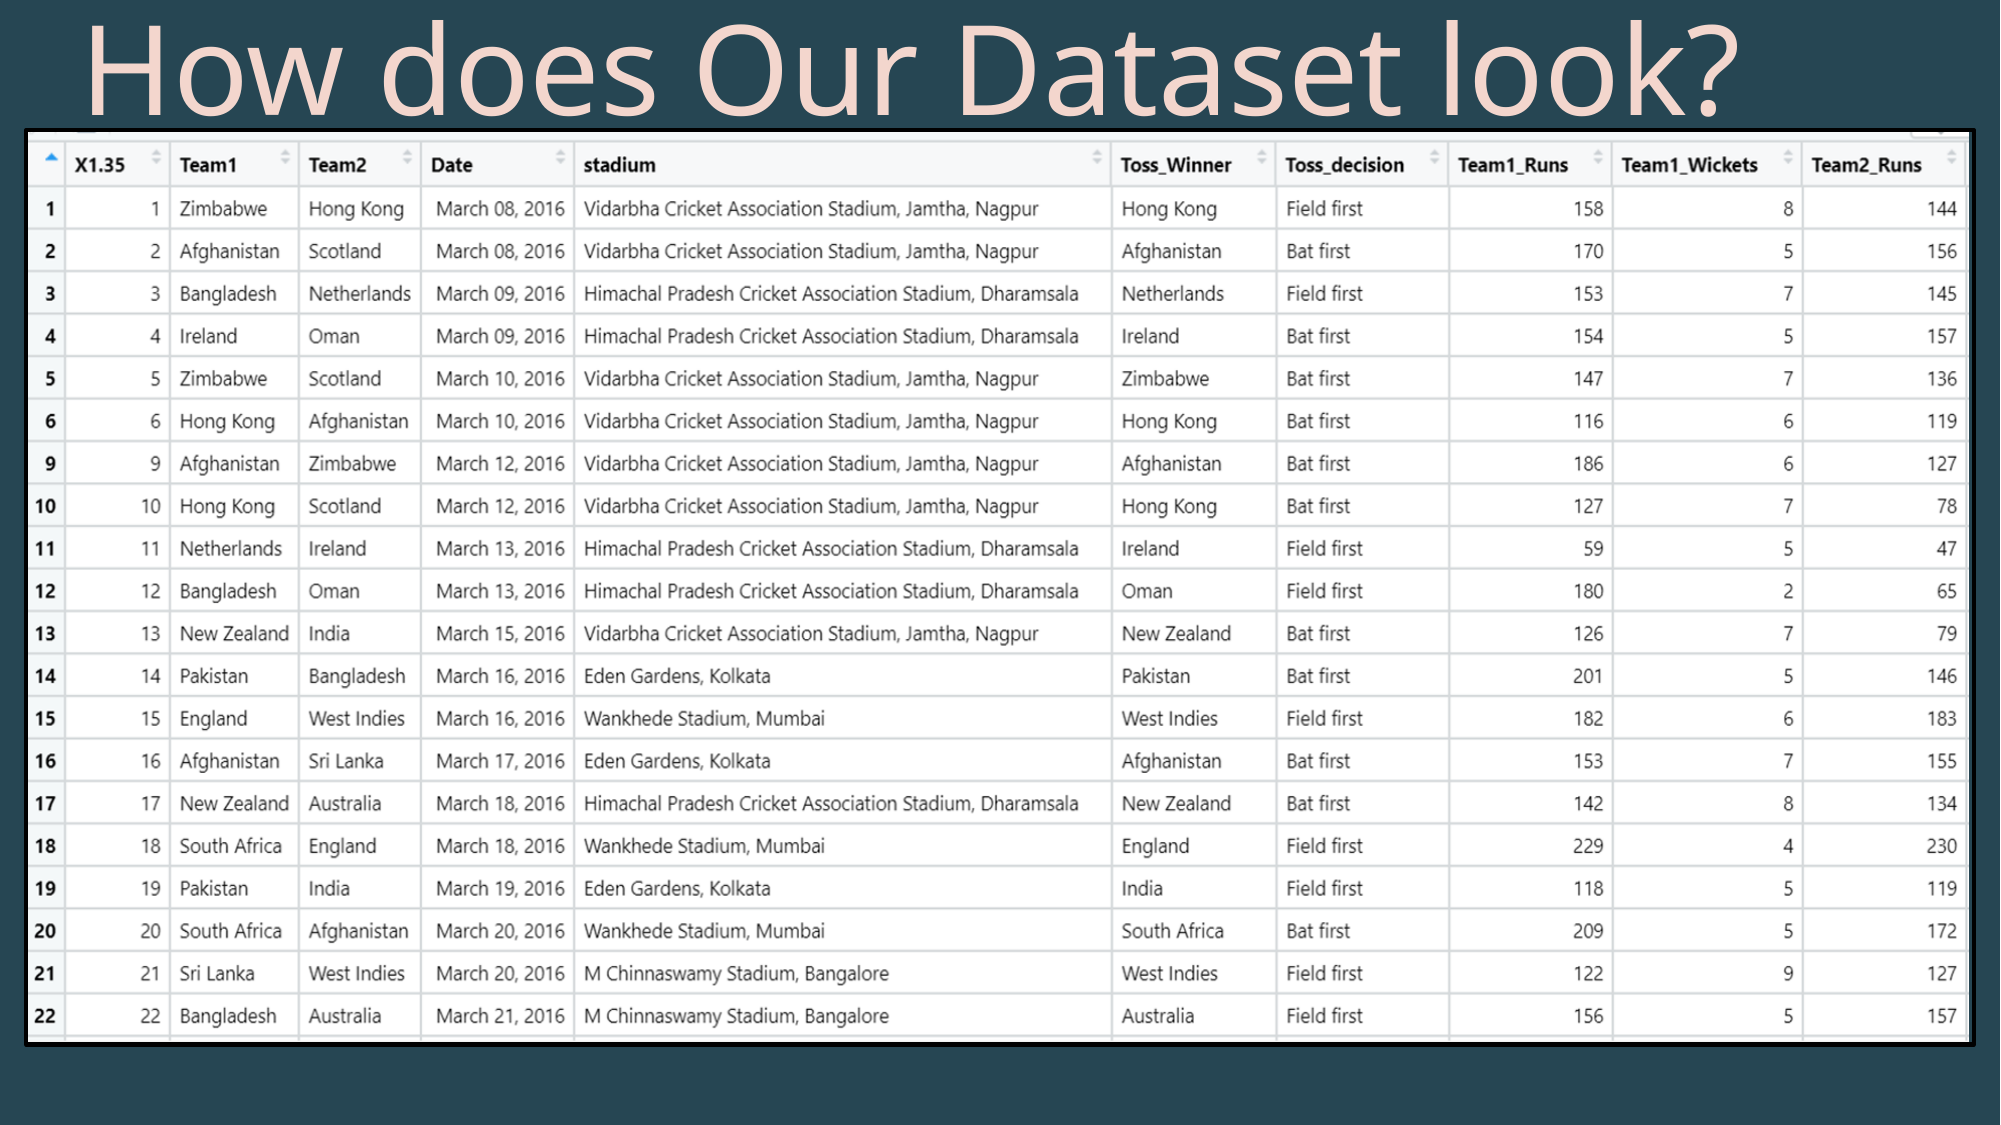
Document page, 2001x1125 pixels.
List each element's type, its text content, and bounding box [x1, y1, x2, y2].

picture [28, 132, 1972, 1043]
title How does Our Dataset look? [65, 0, 1953, 128]
